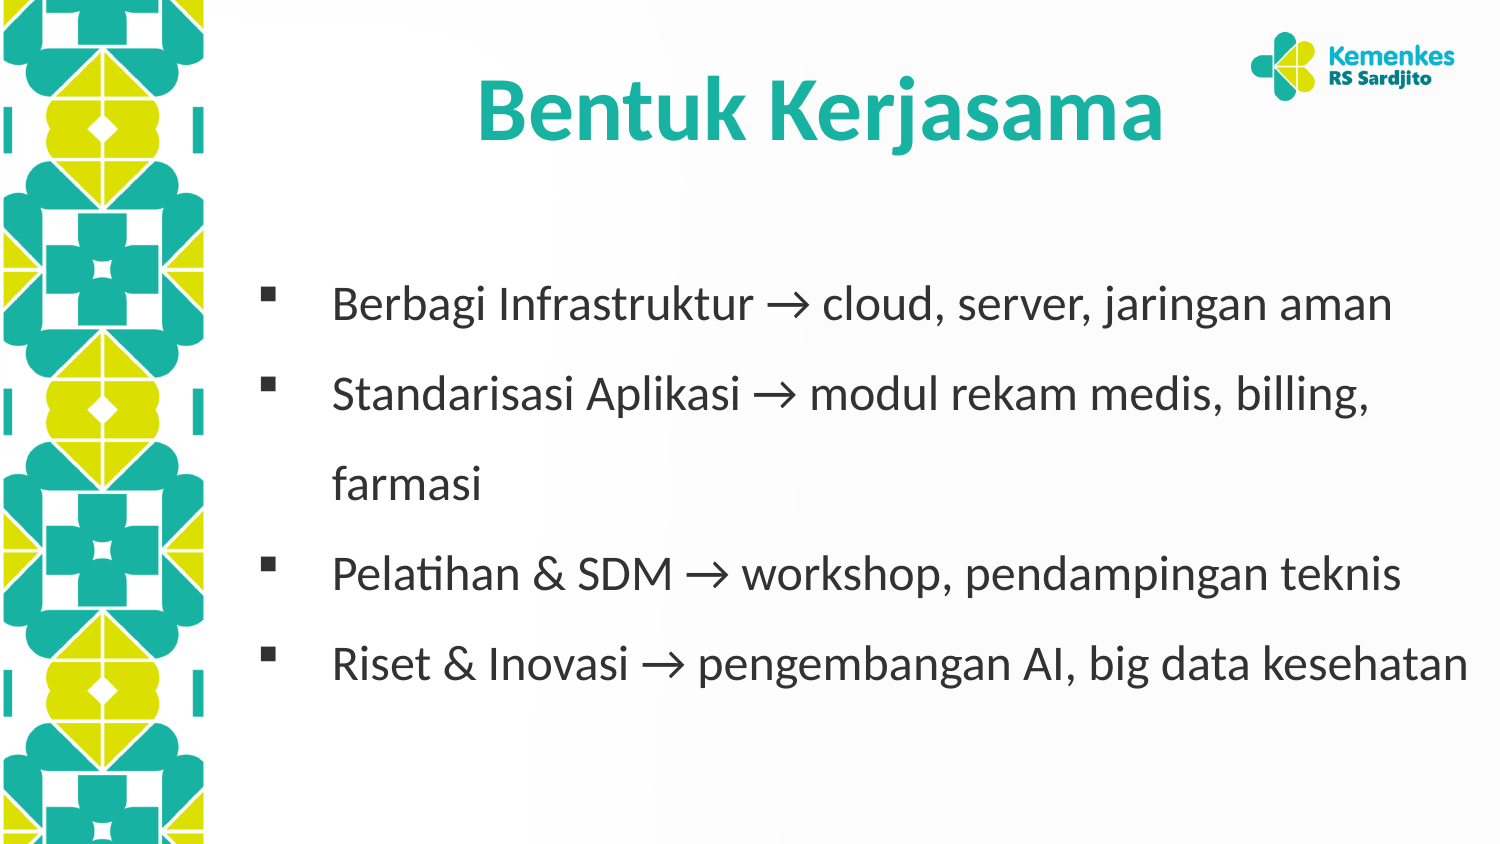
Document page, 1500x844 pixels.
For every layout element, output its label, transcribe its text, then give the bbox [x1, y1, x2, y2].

text_box Berbagi Infrastruktur → cloud, server, jaringan aman Standarisasi Aplikasi → modul rekam medis, billing, farmasi Pelatihan & SDM → workshop, pendampingan teknis Riset & Inovasi → pengembangan AI, big data kesehatan [242, 232, 1500, 698]
title Bentuk Kerjasama [218, 33, 1425, 175]
picture [0, 0, 1500, 844]
